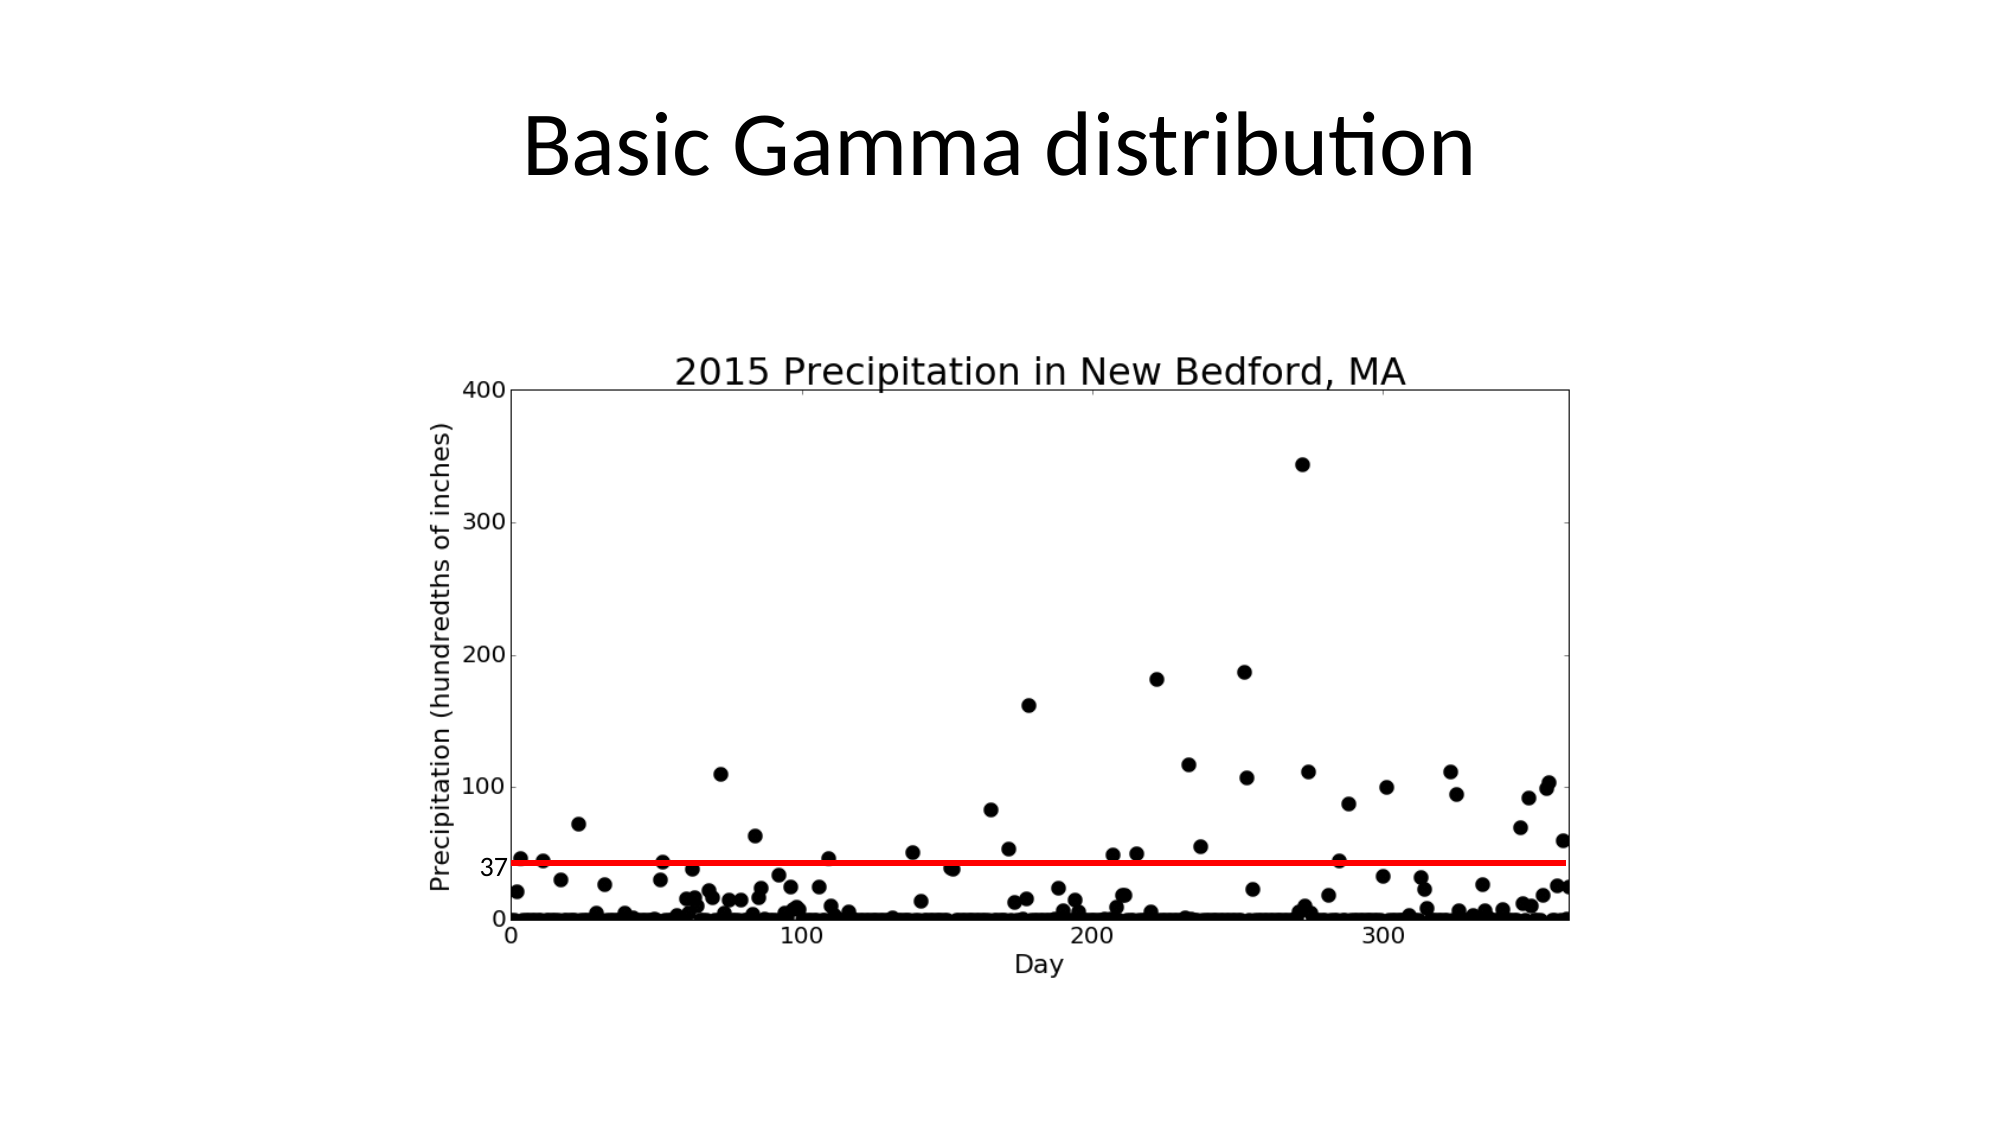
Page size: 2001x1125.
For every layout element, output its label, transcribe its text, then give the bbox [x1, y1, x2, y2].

title Basic Gamma distribution [99, 45, 1900, 233]
picture [423, 348, 1577, 985]
